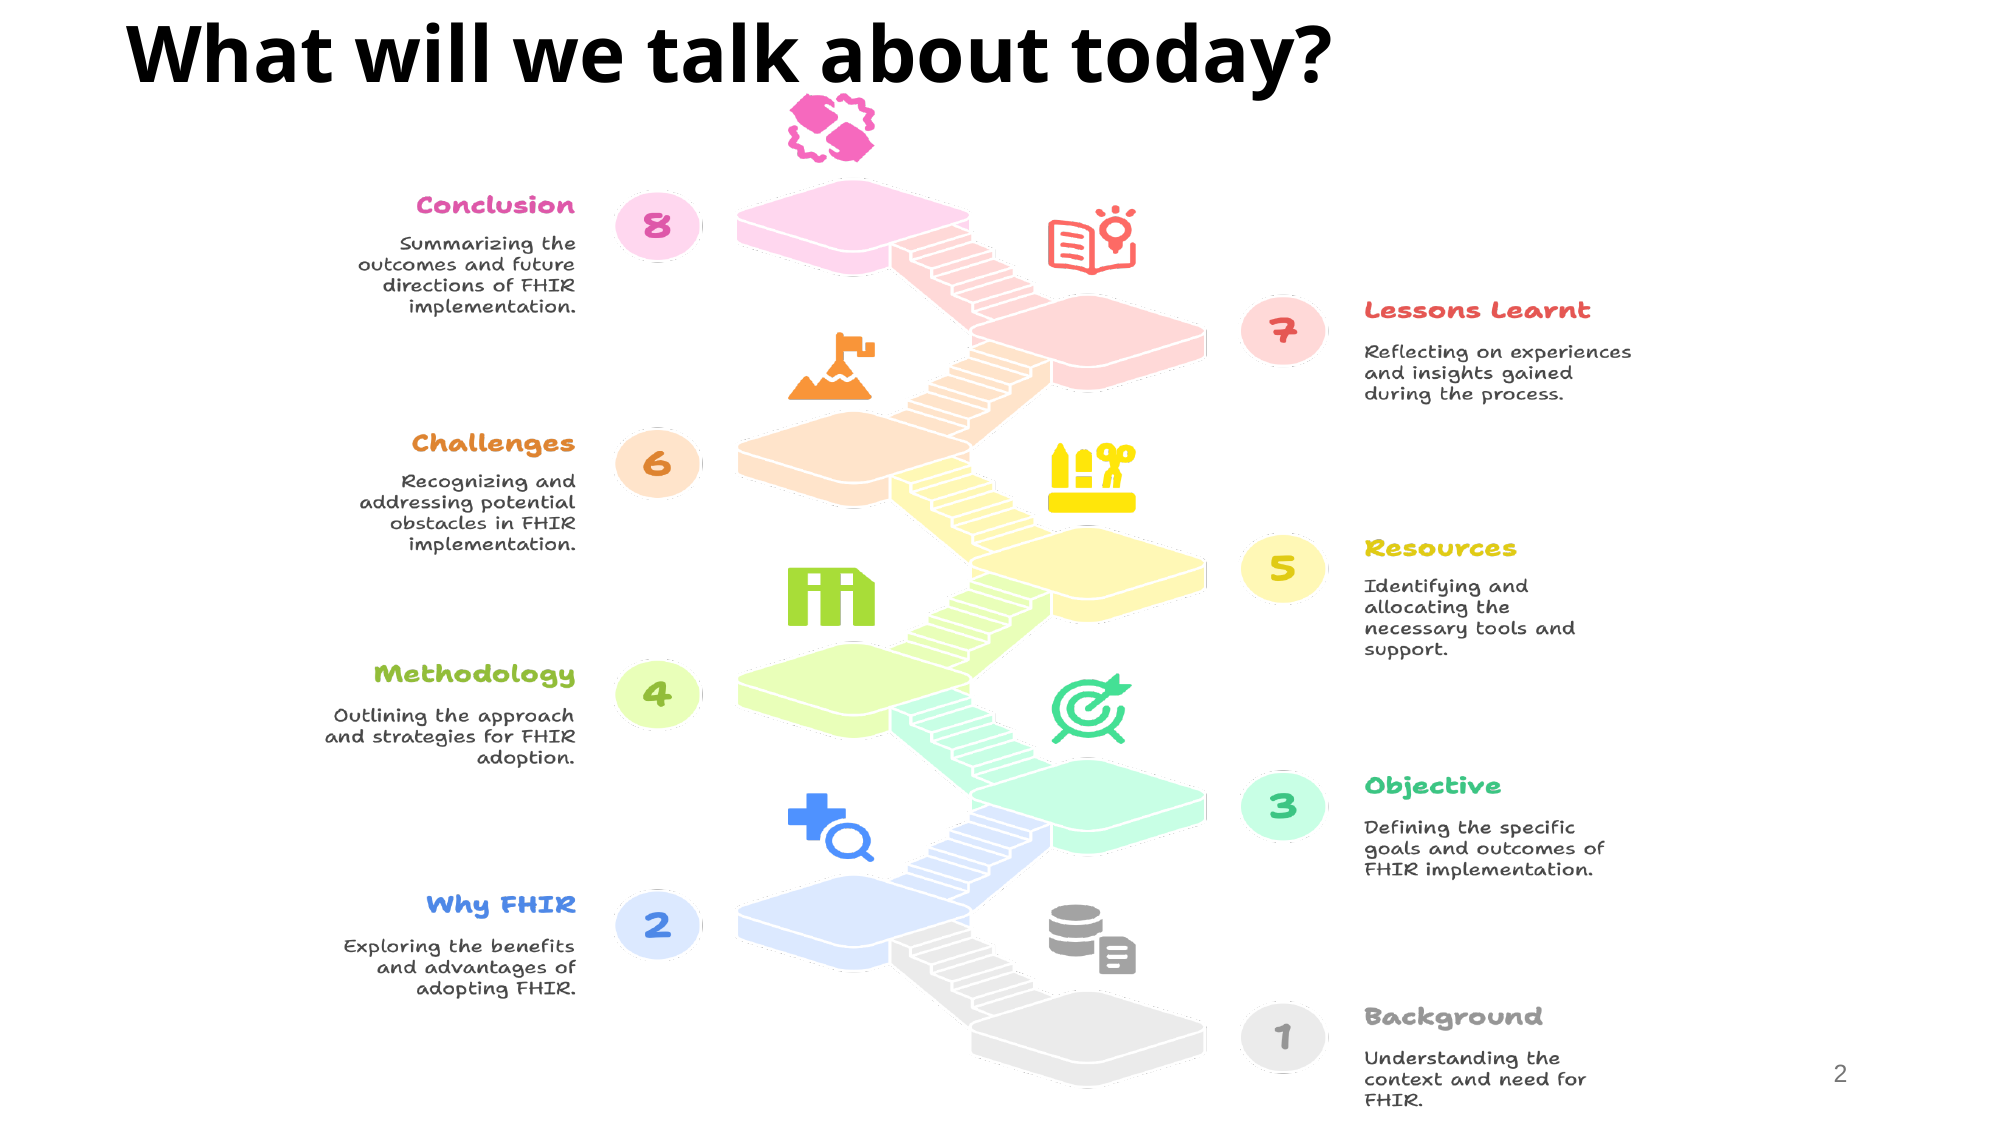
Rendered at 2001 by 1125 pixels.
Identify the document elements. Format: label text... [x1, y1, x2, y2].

title What will we talk about today? [111, 24, 1837, 89]
slide_number ‹#› [1654, 1042, 1863, 1103]
picture [297, 63, 1650, 1125]
